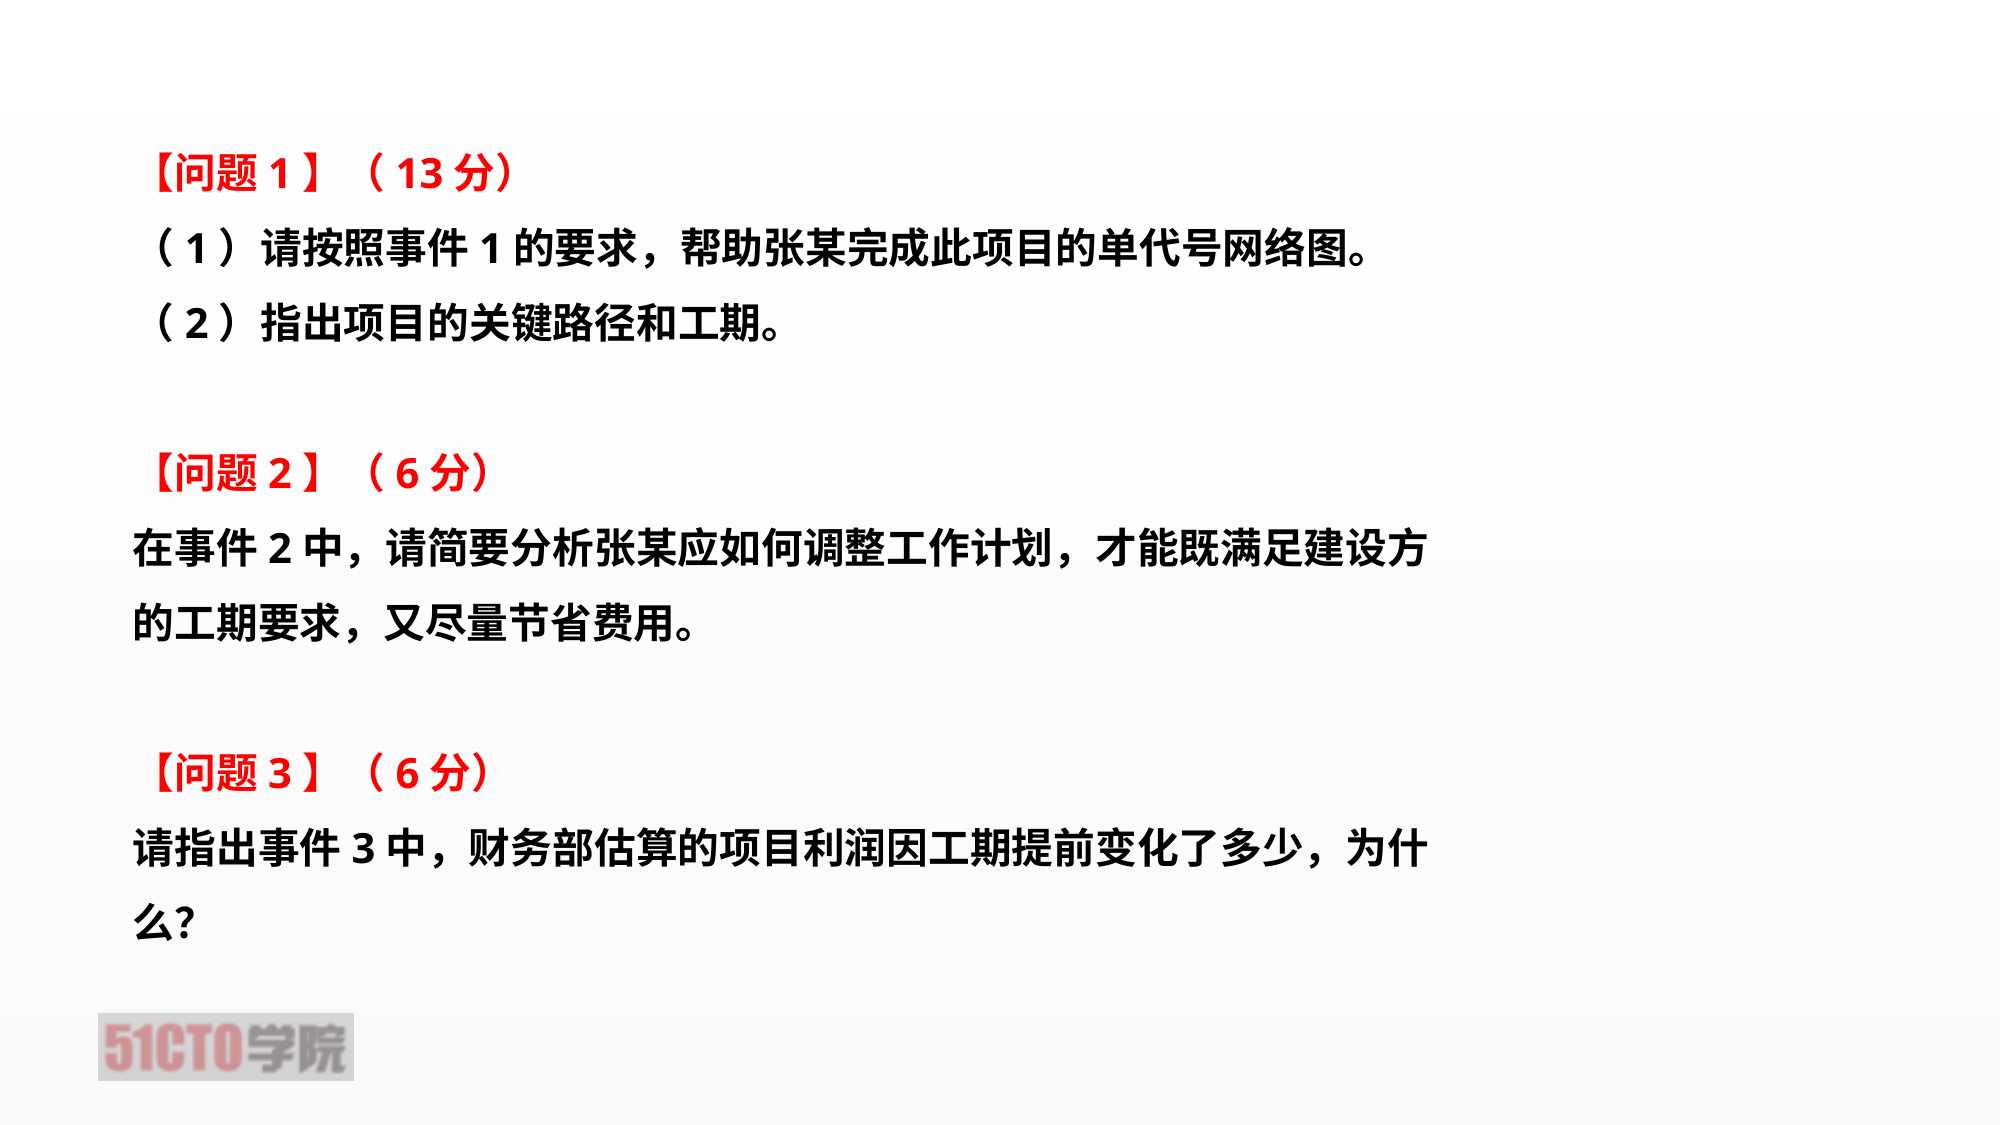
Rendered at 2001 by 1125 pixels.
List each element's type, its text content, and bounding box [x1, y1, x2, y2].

picture [98, 1013, 354, 1081]
text_box 【问题1】（13分） （1）请按照事件1的要求，帮助张某完成此项目的单代号网络图。 （2）指出项目的关键路径和工期。 【问题2】（6分） 在事件2中，请简要分析张某应如何调整工作计划，才能既满足建设方的工期要求，又尽量节省费用。 【问题3】（6分） 请指出事件3中，财务部估算的项目利润因工期提前变化了多少，为什么？ [102, 113, 1457, 1016]
